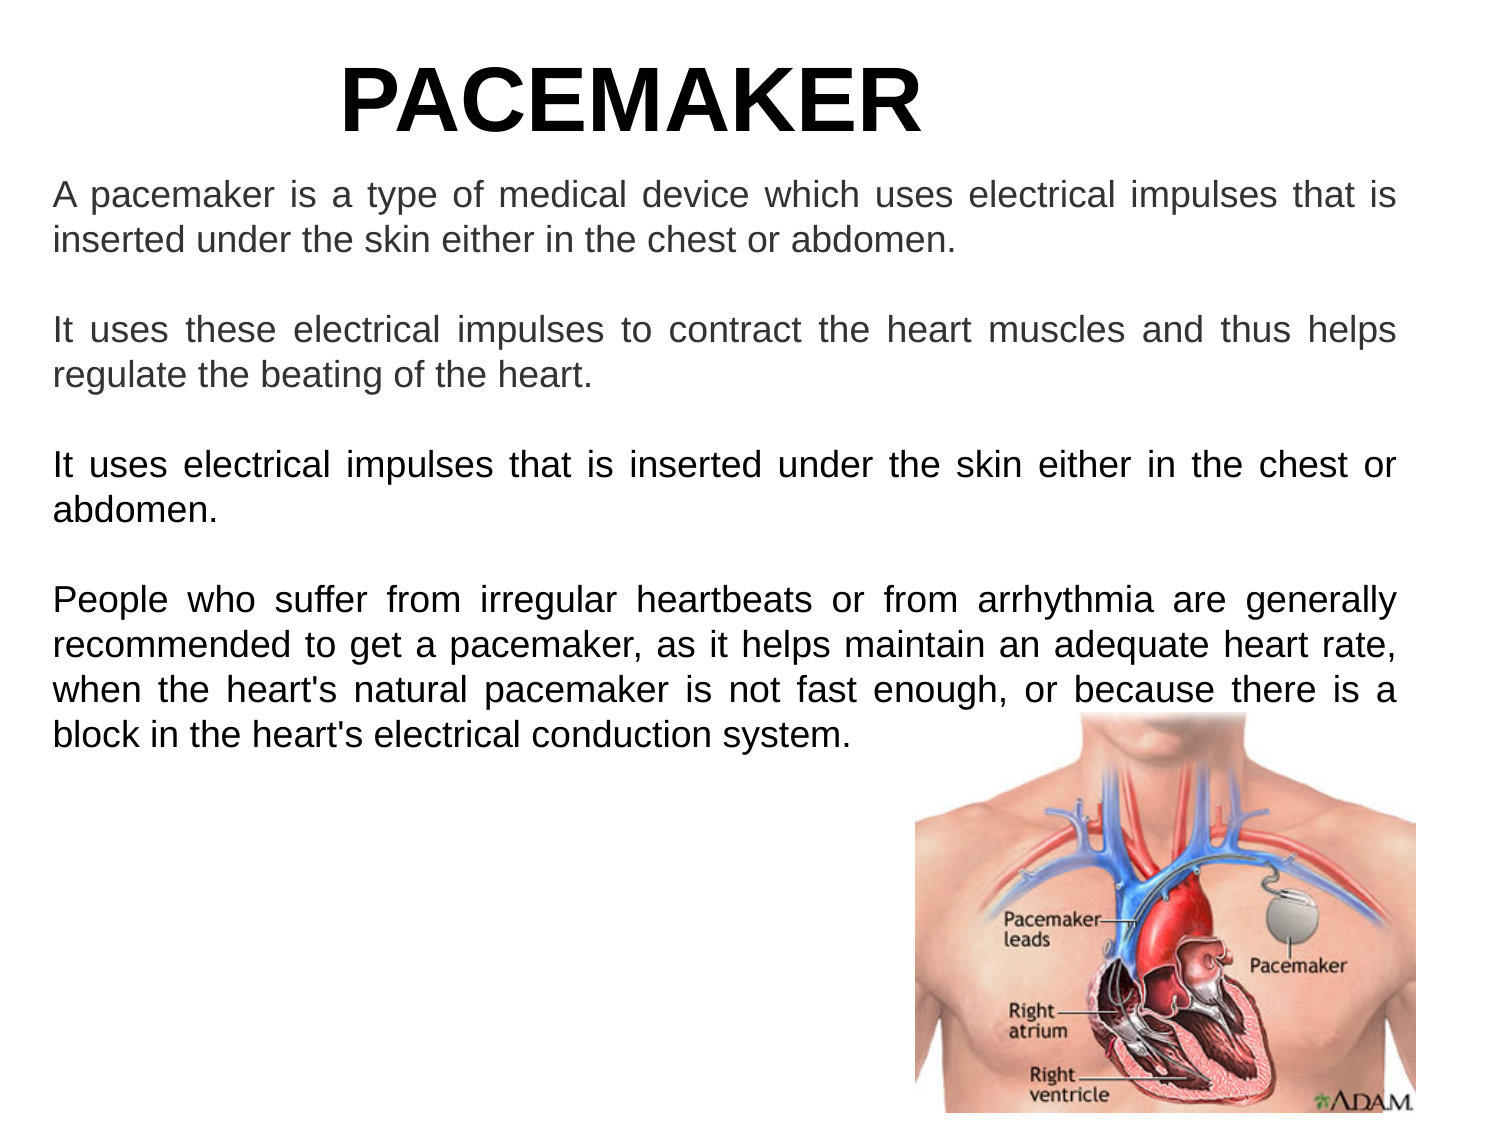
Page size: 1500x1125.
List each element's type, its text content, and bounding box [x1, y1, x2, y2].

title PACEMAKER [312, 37, 1319, 162]
picture [915, 712, 1416, 1113]
text_box A pacemaker is a type of medical device which uses electrical impulses that is inserted under the skin either in the chest or abdomen. It uses these electrical impulses to contract the heart muscles and thus helps regulate the beating of the heart. It uses electrical impulses that is inserted under the skin either in the chest or abdomen. People who suffer from irregular heartbeats or from arrhythmia are generally recommended to get a pacemaker, as it helps maintain an adequate heart rate, when the heart's natural pacemaker is not fast enough, or because there is a block in the heart's electrical conduction system. [37, 162, 1413, 808]
